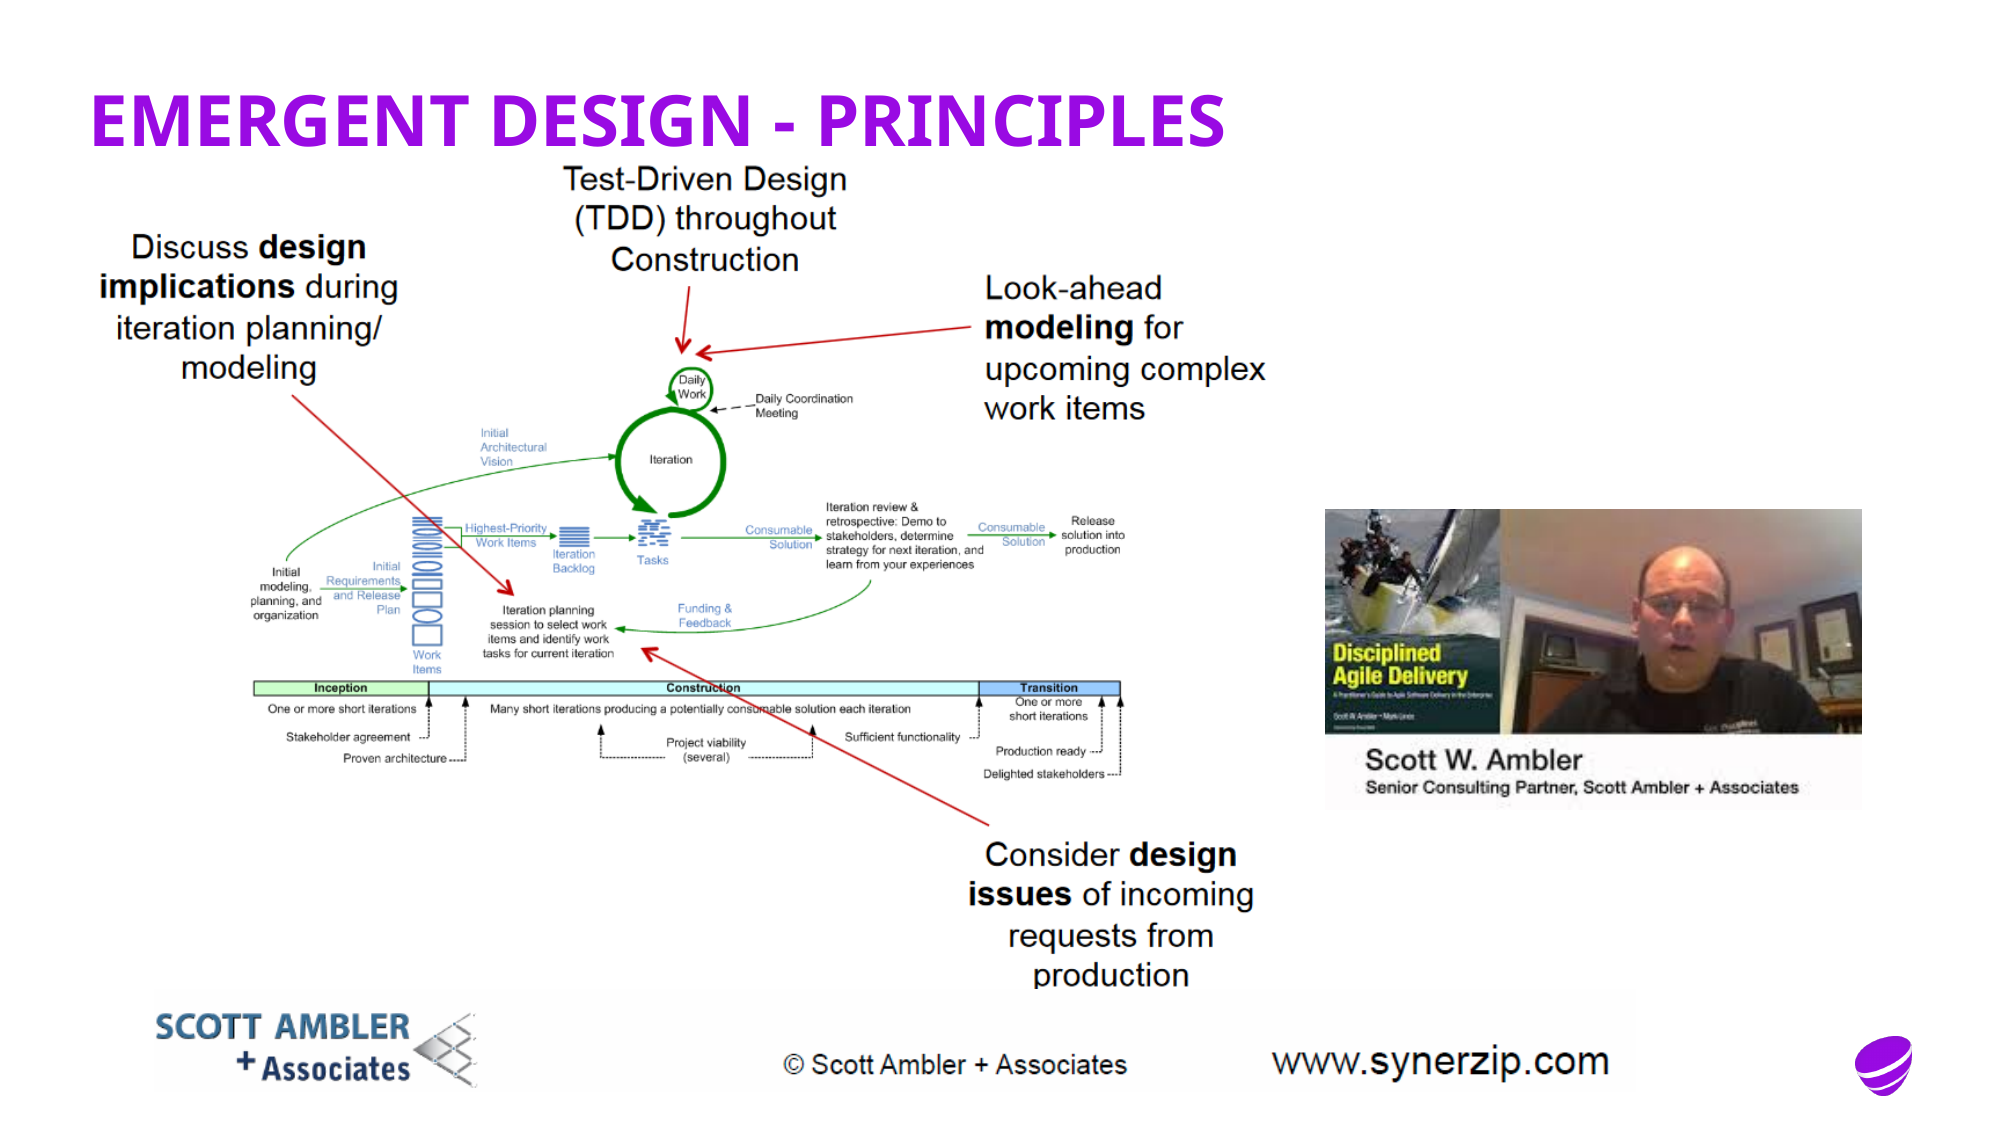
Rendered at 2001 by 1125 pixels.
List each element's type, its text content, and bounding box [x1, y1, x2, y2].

picture [88, 161, 1636, 1092]
title Emergent Design - Principles [88, 88, 1912, 266]
picture [1325, 509, 1862, 810]
picture [1855, 1036, 1912, 1096]
